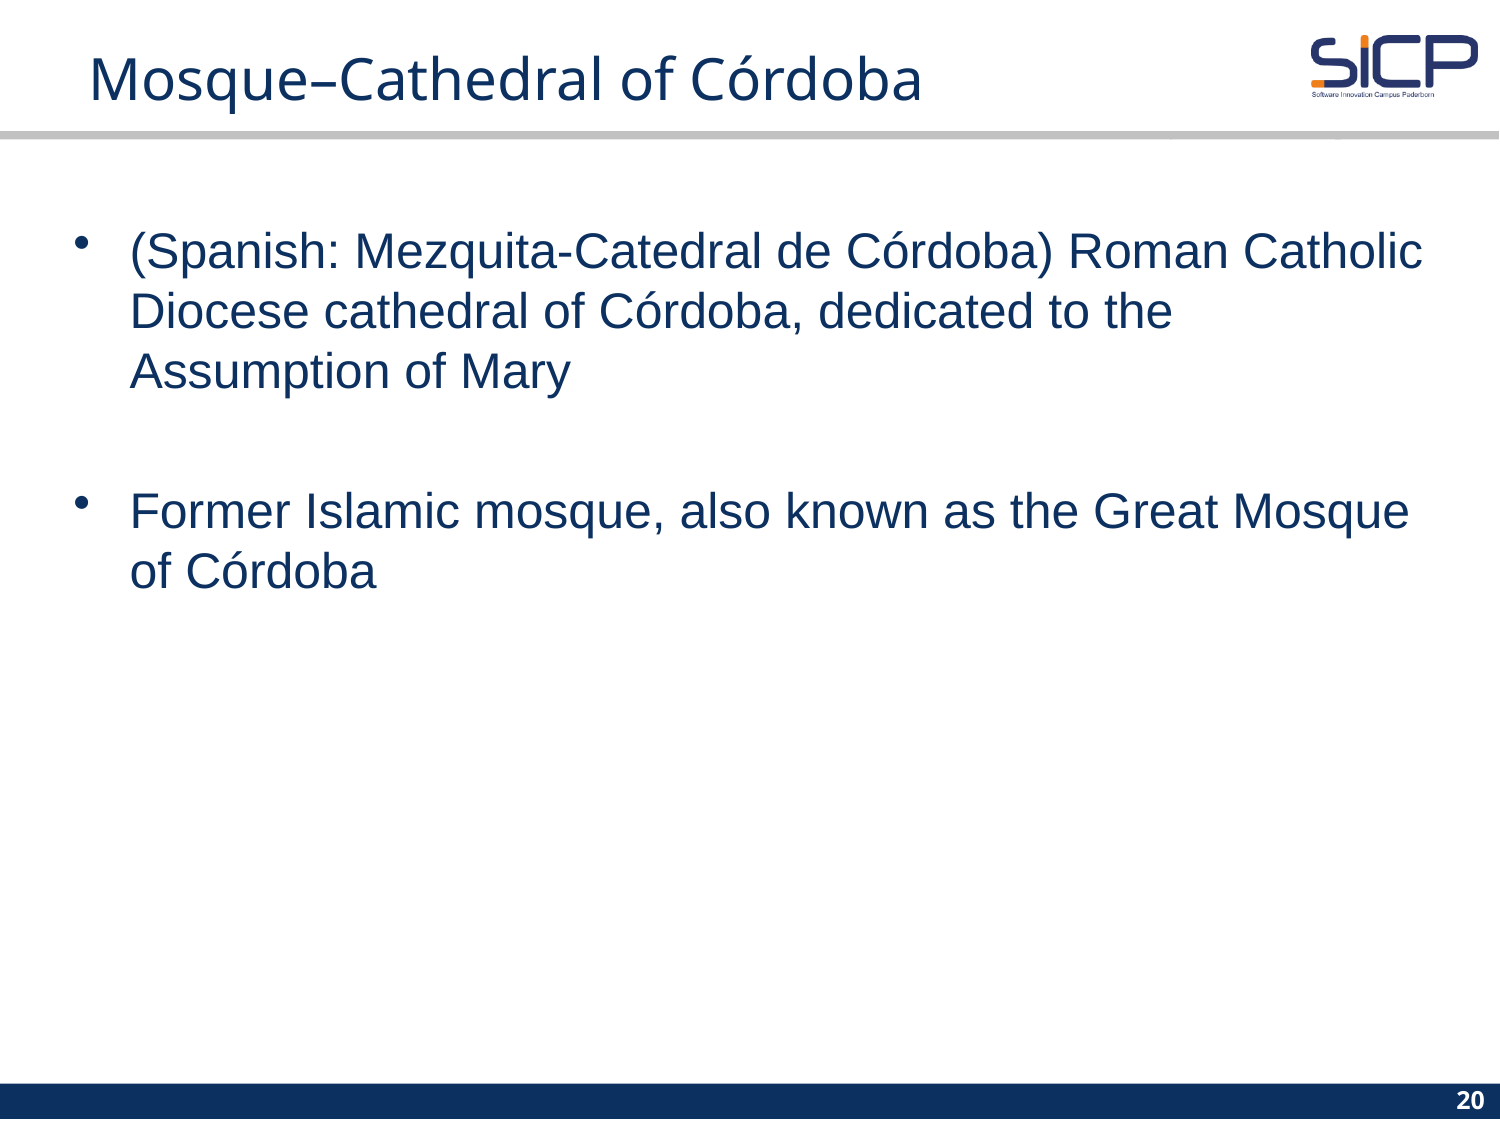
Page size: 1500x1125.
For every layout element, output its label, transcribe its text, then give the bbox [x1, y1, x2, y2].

list (Spanish: Mezquita-Catedral de Córdoba) Roman Catholic Diocese cathedral of Córdoba, dedicated to the Assumption of Mary Former Islamic mosque, also known as the Great Mosque of Córdoba [58, 210, 1442, 1067]
title Mosque–Cathedral of Córdoba [58, 35, 1161, 118]
picture [1311, 35, 1478, 98]
slide_number 20 [1394, 1083, 1500, 1120]
